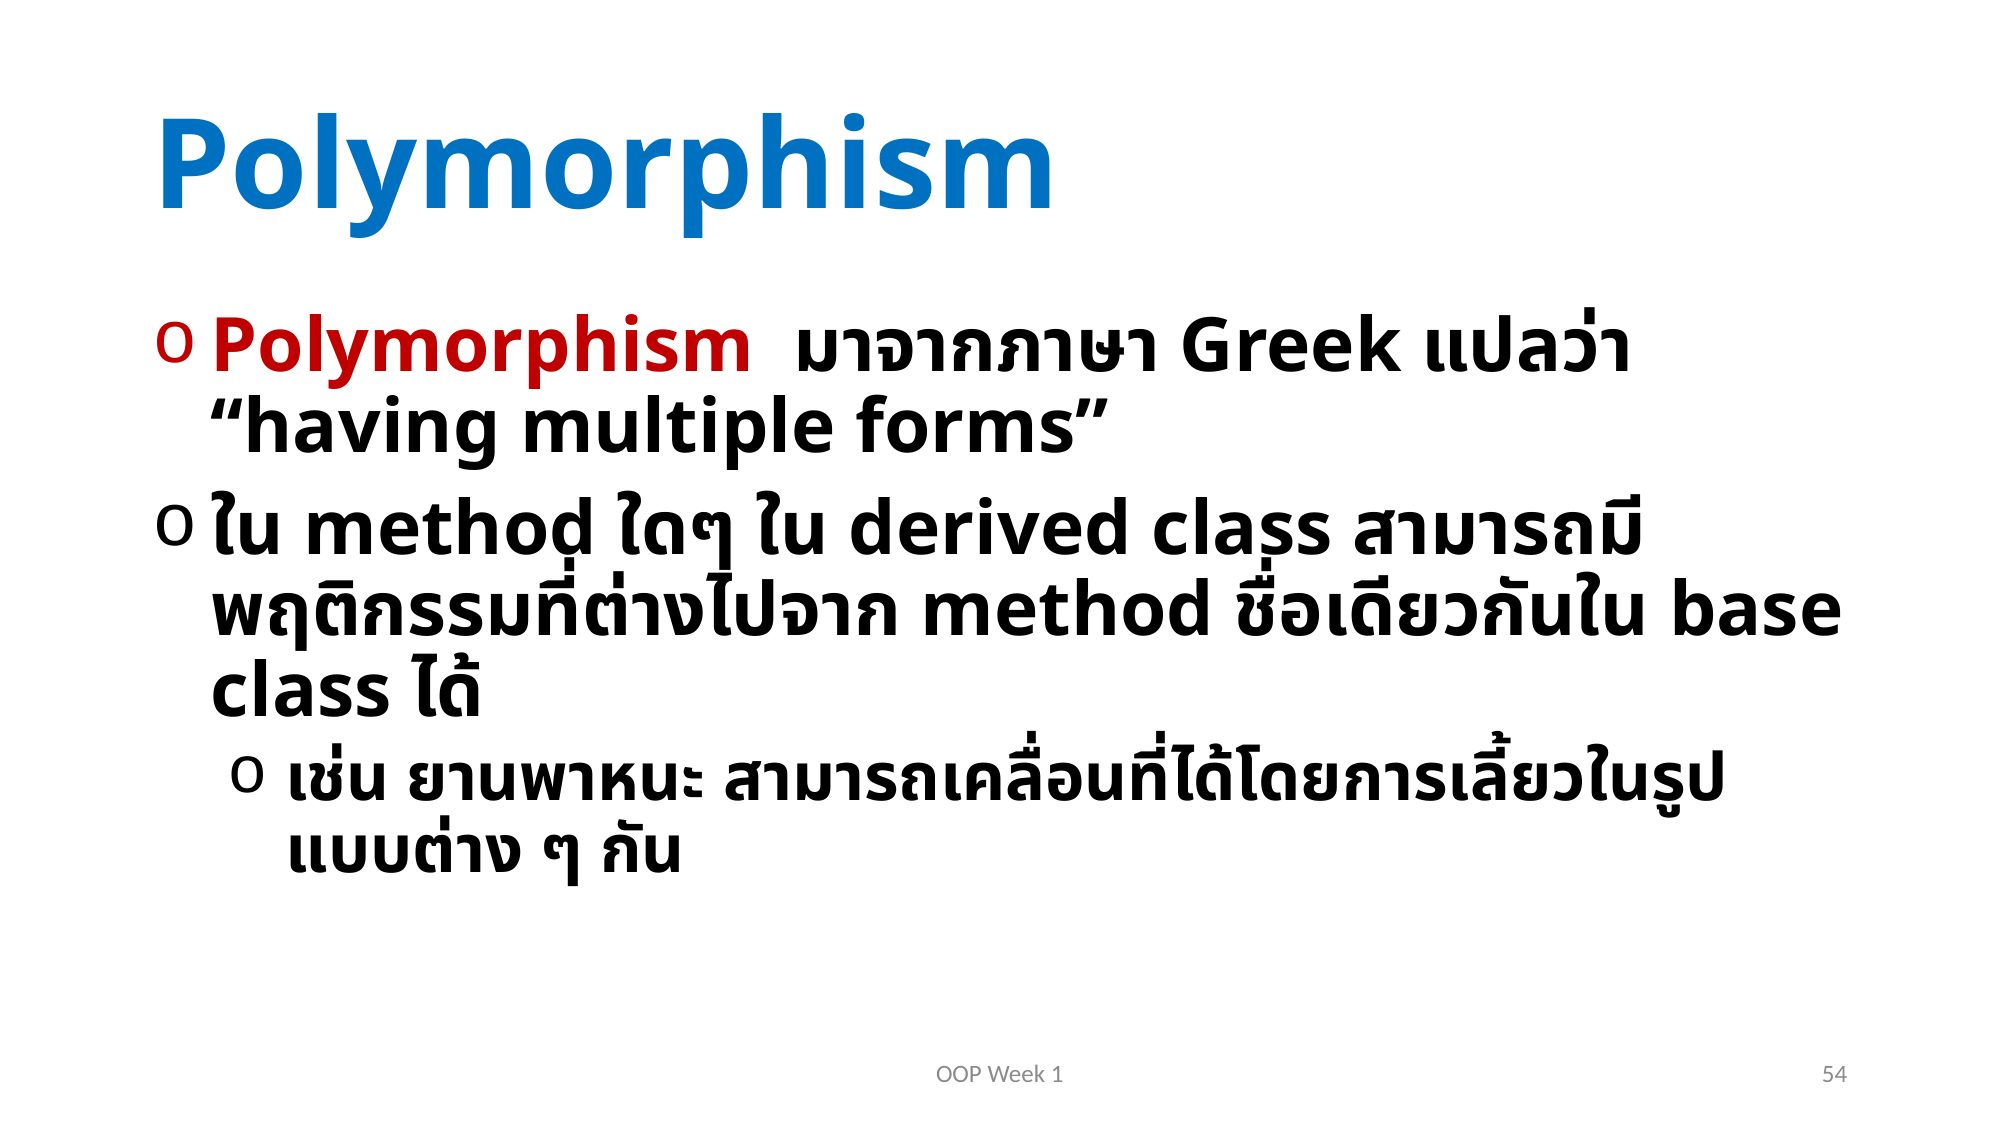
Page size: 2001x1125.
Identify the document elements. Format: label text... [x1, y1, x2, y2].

footer OOP Week 1 [662, 1042, 1338, 1103]
title Polymorphism [137, 59, 1863, 278]
list Polymorphism มาจากภาษา Greek แปลว่า “having multiple forms” ใน method ใดๆ ใน derived class สามารถมีพฤติกรรมที่ต่างไปจาก method ชื่อเดียวกันใน base class ได้ เช่น ยานพาหนะ สามารถเคลื่อนที่ได้โดยการเลี้ยวในรูปแบบต่าง ๆ กัน [137, 299, 1863, 1014]
slide_number 54 [1412, 1042, 1863, 1103]
